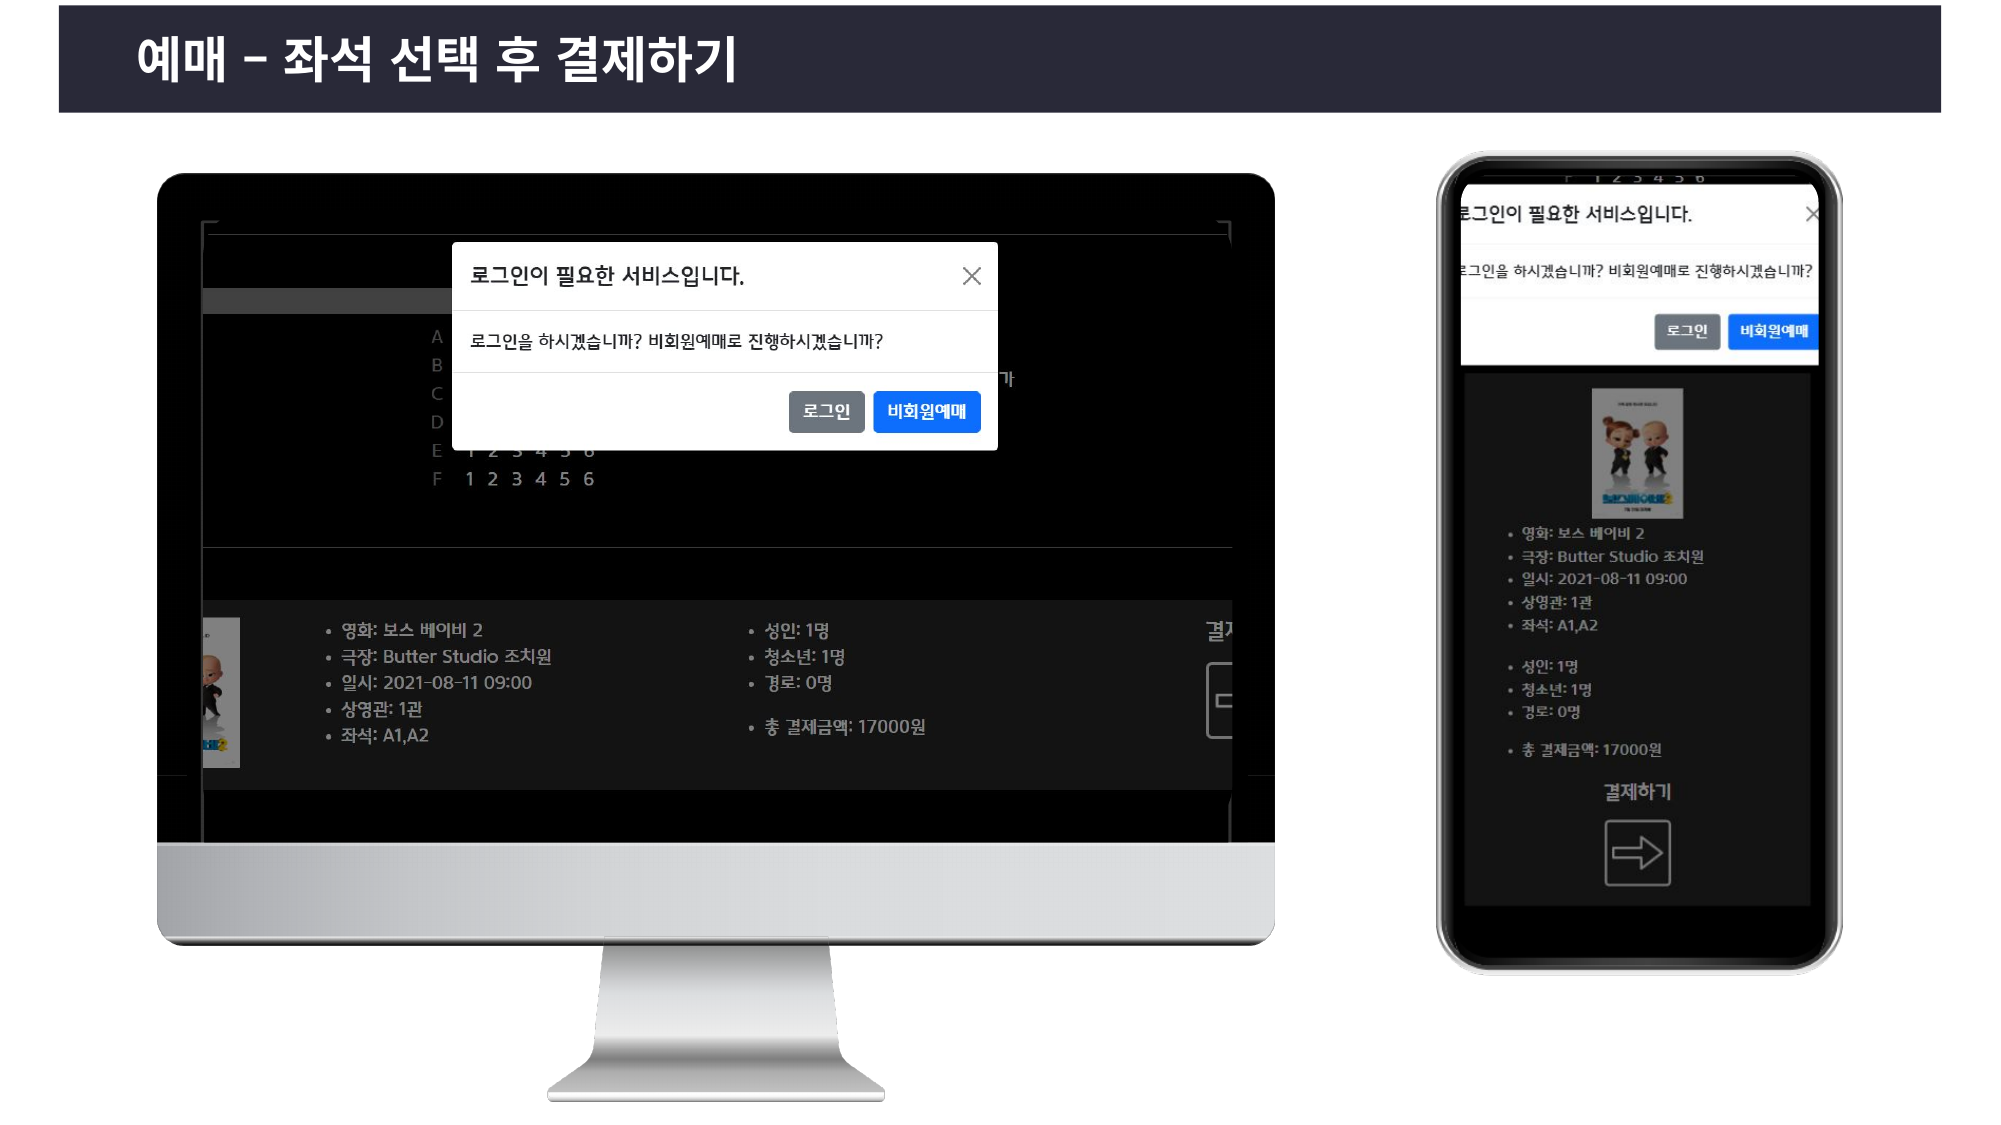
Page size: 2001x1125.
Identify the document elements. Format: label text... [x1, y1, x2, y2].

picture [203, 210, 1233, 831]
text_box 예매 – 좌석 선택 후 결제하기 [121, 21, 956, 96]
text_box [157, 173, 1275, 1102]
picture [1460, 175, 1819, 950]
text_box [58, 5, 1942, 113]
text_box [1436, 149, 1843, 977]
